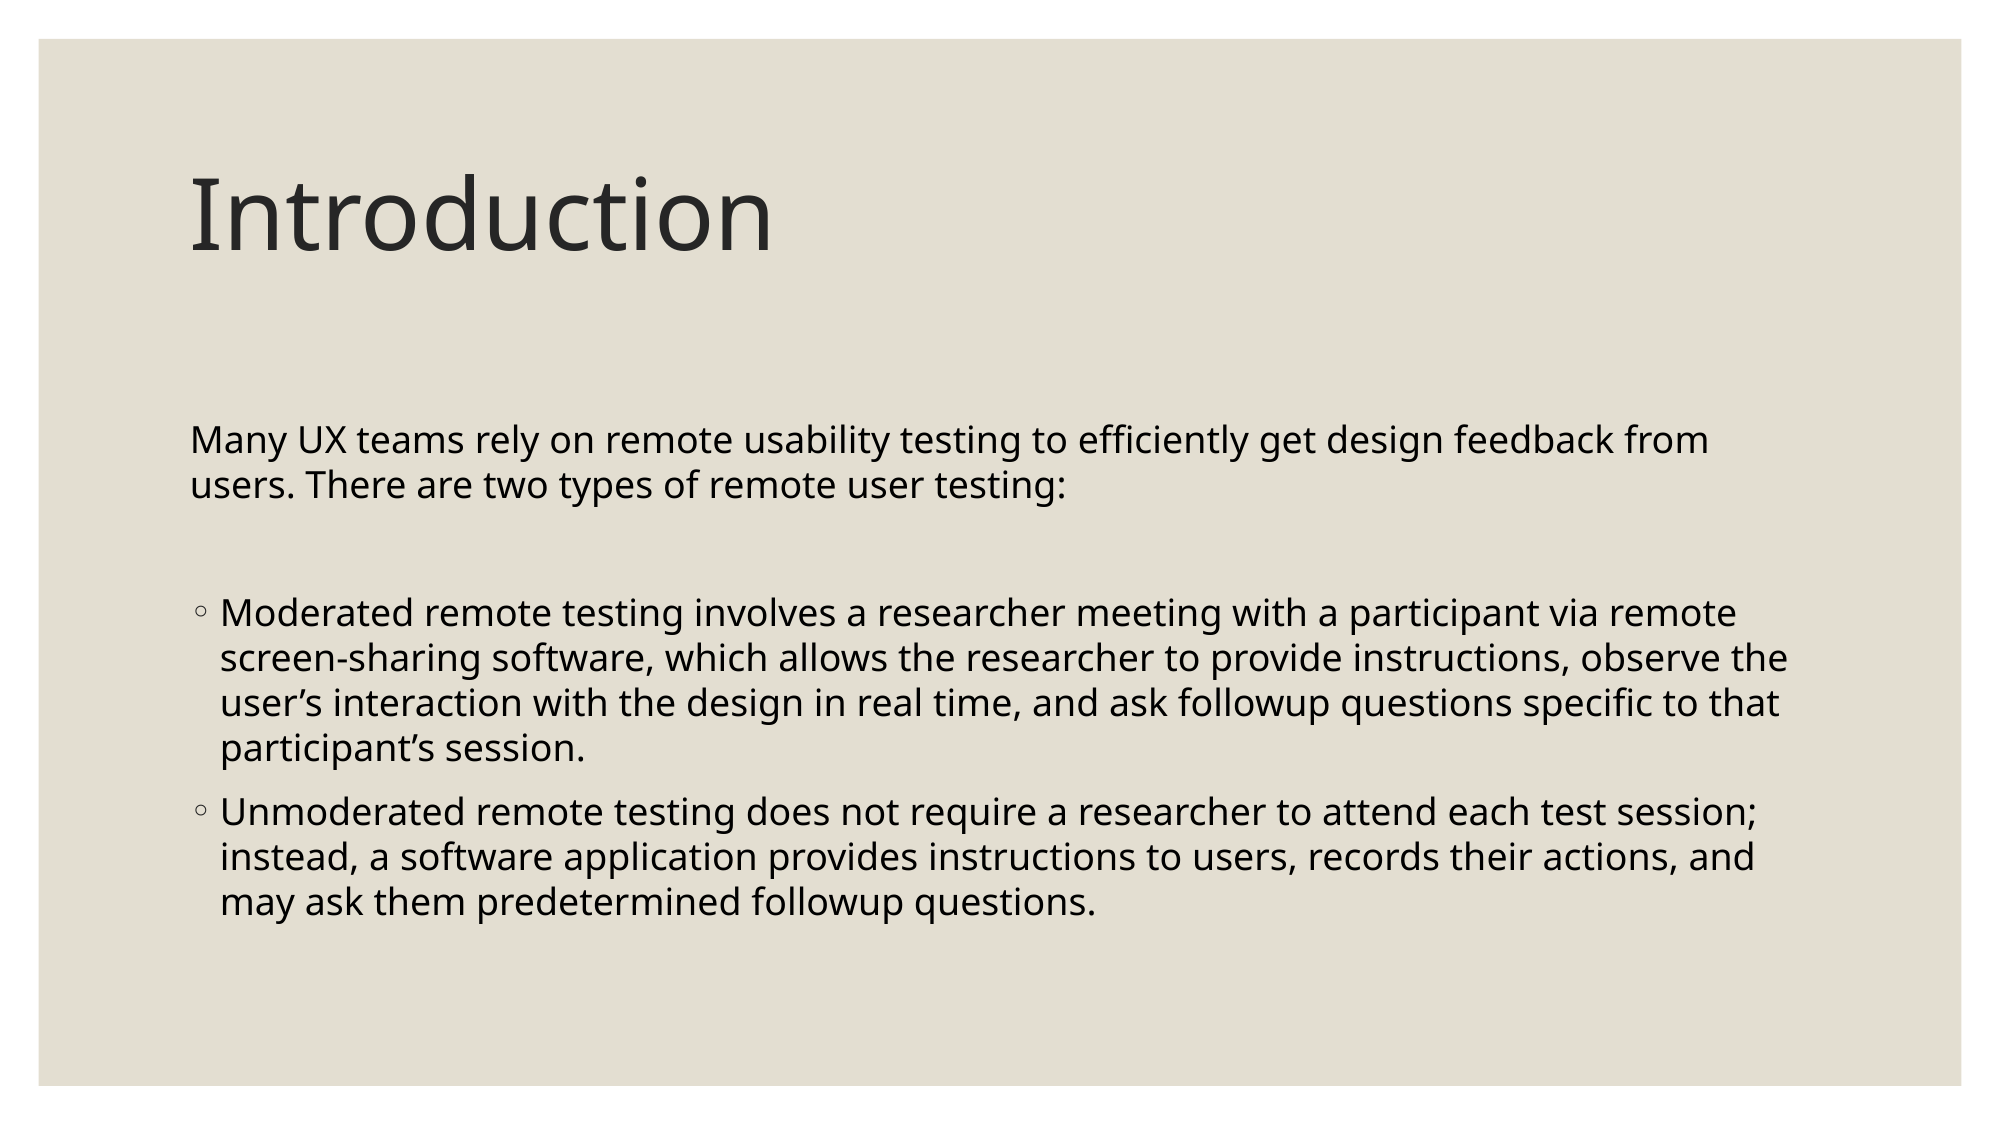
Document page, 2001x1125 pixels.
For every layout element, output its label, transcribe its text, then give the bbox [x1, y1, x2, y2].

title Introduction [174, 105, 1825, 331]
list Many UX teams rely on remote usability testing to efficiently get design feedback from users. There are two types of remote user testing: Moderated remote testing involves a researcher meeting with a participant via remote screen-sharing software, which allows the researcher to provide instructions, observe the user’s interaction with the design in real time, and ask followup questions specific to that participant’s session. Unmoderated remote testing does not require a researcher to attend each test session; instead, a software application provides instructions to users, records their actions, and may ask them predetermined followup questions. [174, 345, 1825, 990]
